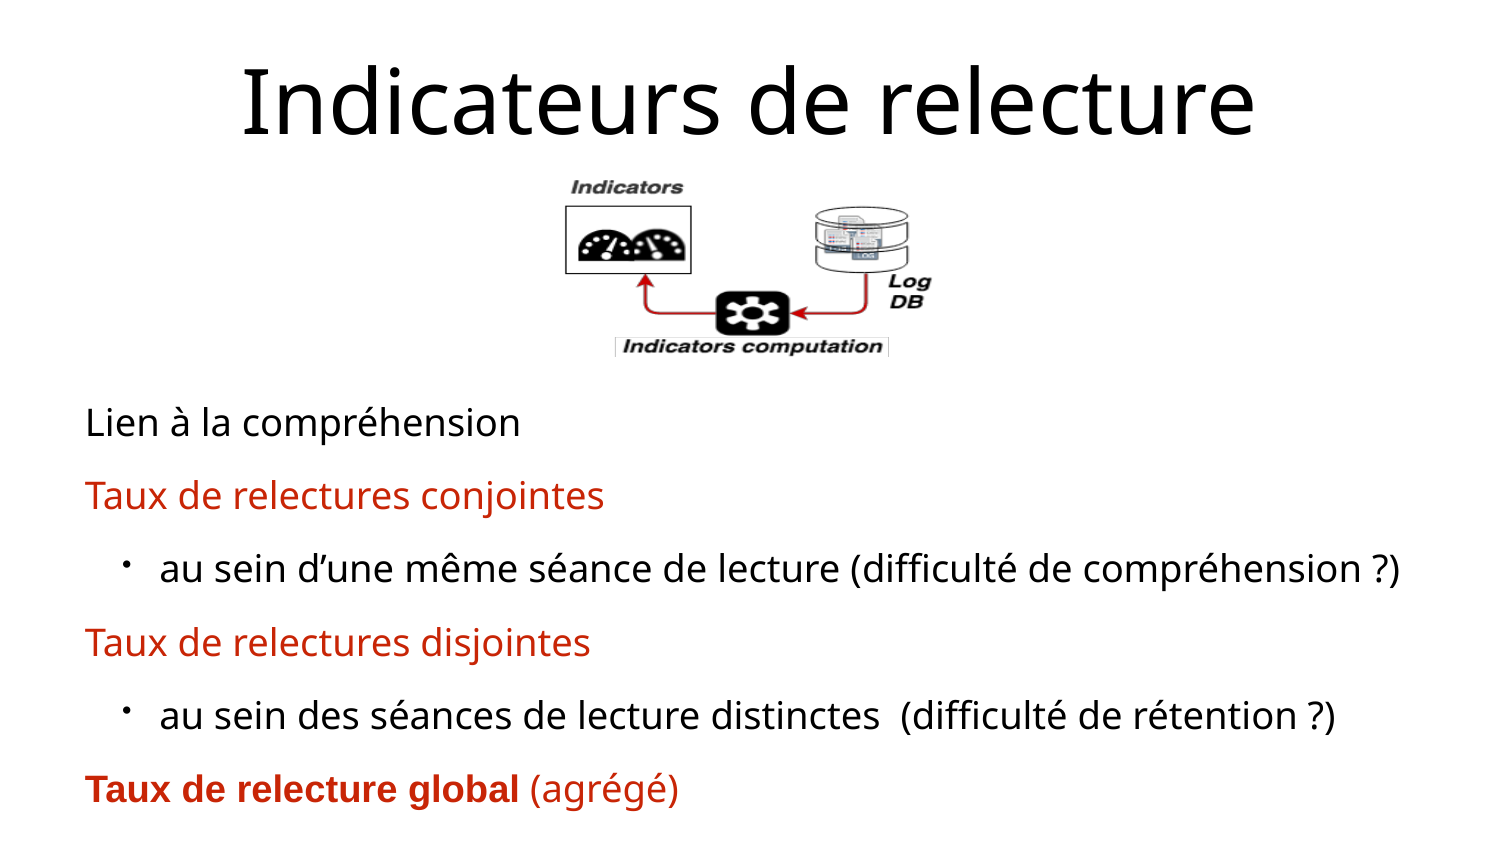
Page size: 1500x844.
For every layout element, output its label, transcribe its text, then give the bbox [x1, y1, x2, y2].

title Indicateurs de relecture [109, 37, 1391, 159]
picture [561, 176, 939, 357]
list Lien à la compréhension Taux de relectures conjointes au sein d’une même séance de lecture (difficulté de compréhension ?) Taux de relectures disjointes au sein des séances de lecture distinctes (difficulté de rétention ?) Taux de relecture global (agrégé) [79, 387, 1470, 822]
